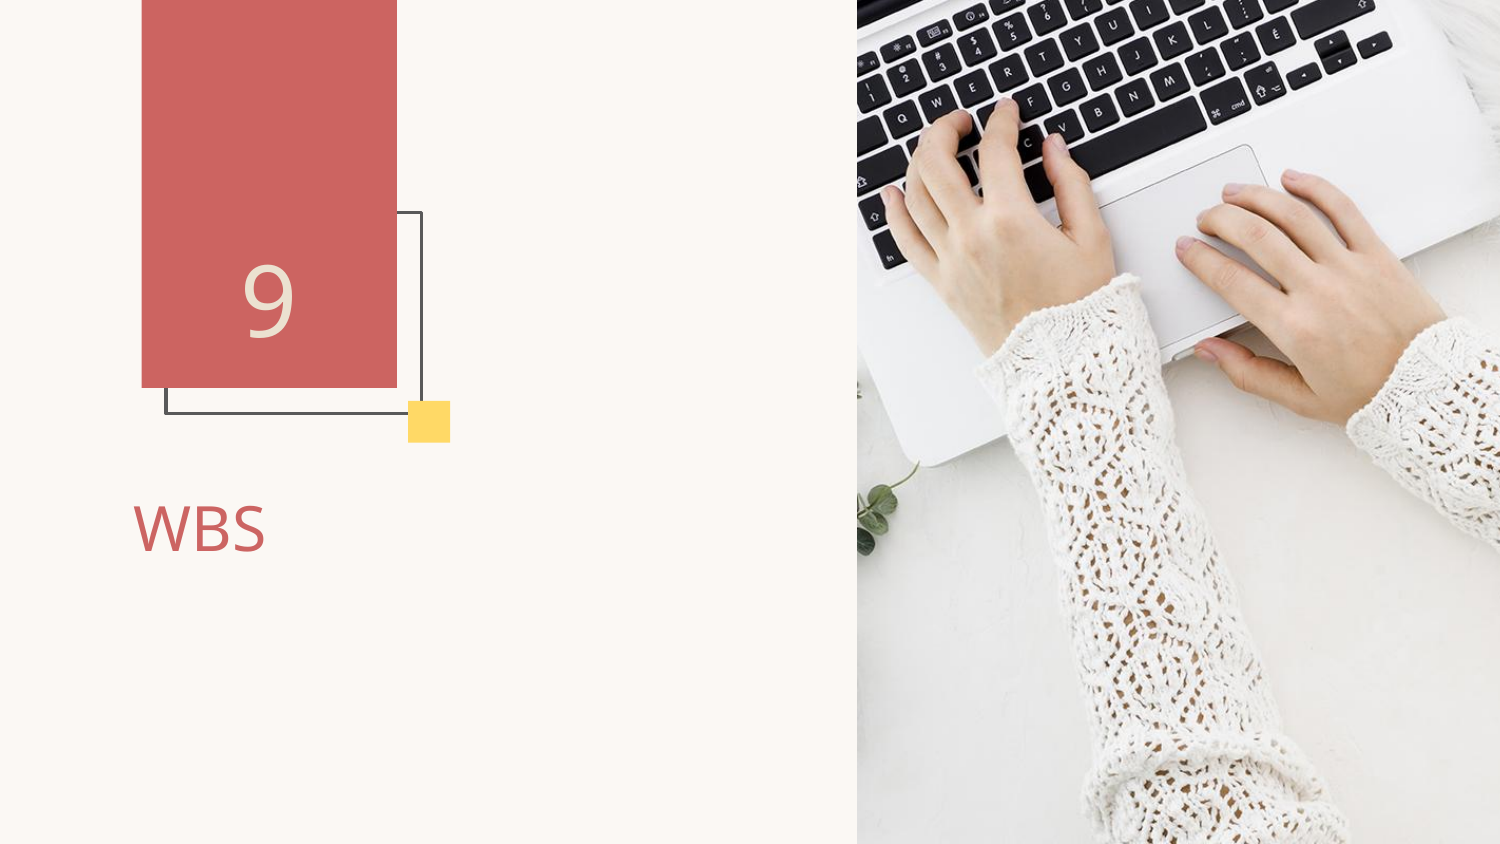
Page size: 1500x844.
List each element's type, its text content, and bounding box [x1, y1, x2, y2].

title 9 [108, 212, 431, 373]
title WBS [118, 474, 851, 608]
picture [856, 0, 1500, 844]
